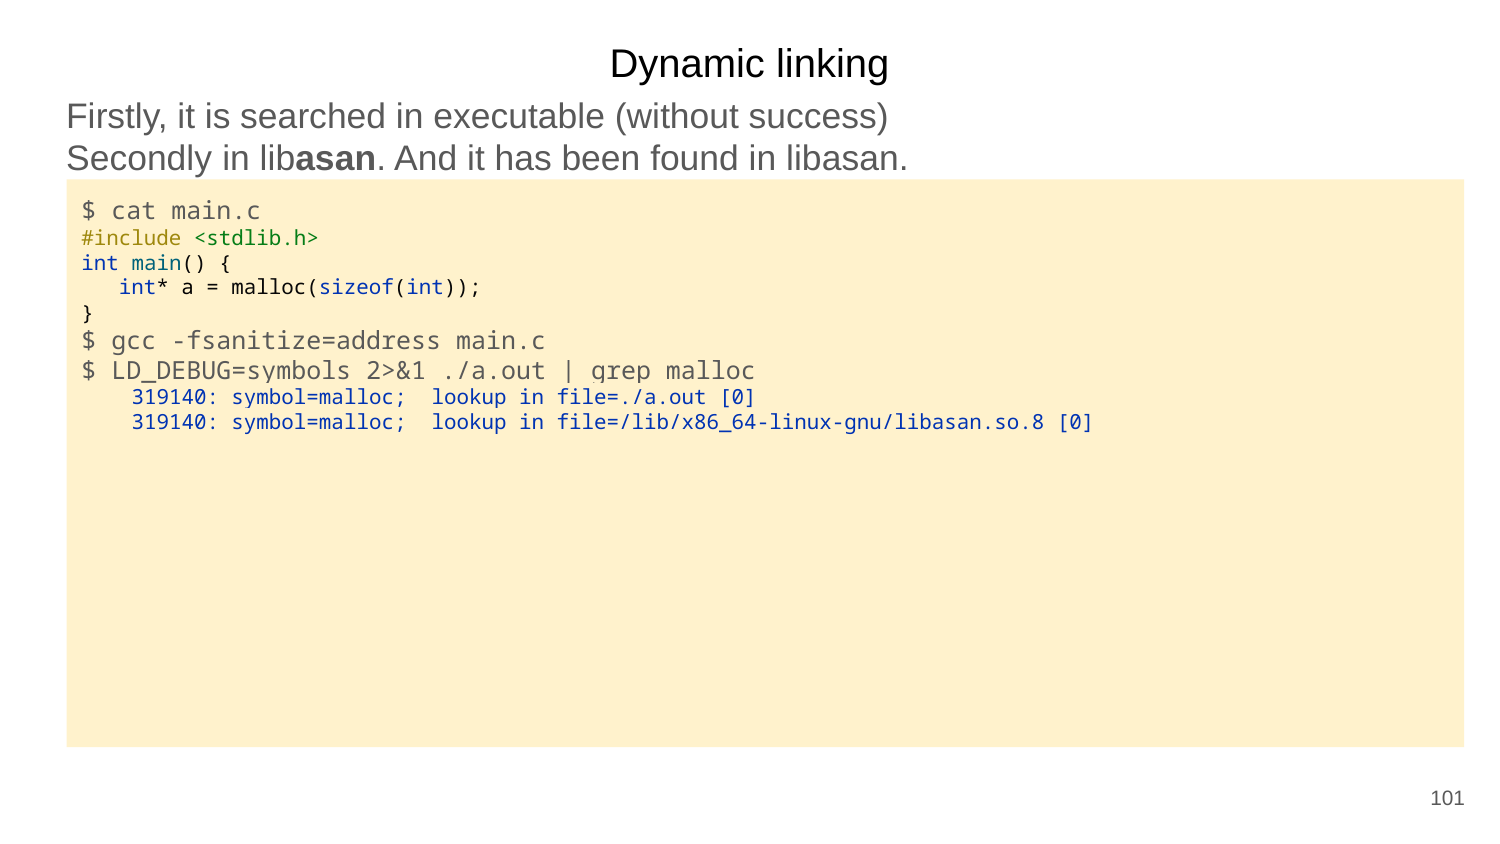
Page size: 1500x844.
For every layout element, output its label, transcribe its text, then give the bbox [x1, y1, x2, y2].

text_box Dynamic linking [51, 22, 1449, 101]
slide_number 101 [1389, 764, 1480, 830]
text_box Firstly, it is searched in executable (without success) Secondly in libasan. And it has been found in libasan. [51, 77, 1480, 812]
text_box $ cat main.c #include <stdlib.h> int main() { int* a = malloc(sizeof(int)); } $ gcc -fsanitize=address main.c $ LD_DEBUG=symbols 2>&1 ./a.out | grep malloc 319140: symbol=malloc; lookup in file=./a.out [0] 319140: symbol=malloc; lookup in file=/lib/x86_64-linux-gnu/libasan.so.8 [0] [66, 179, 1465, 748]
